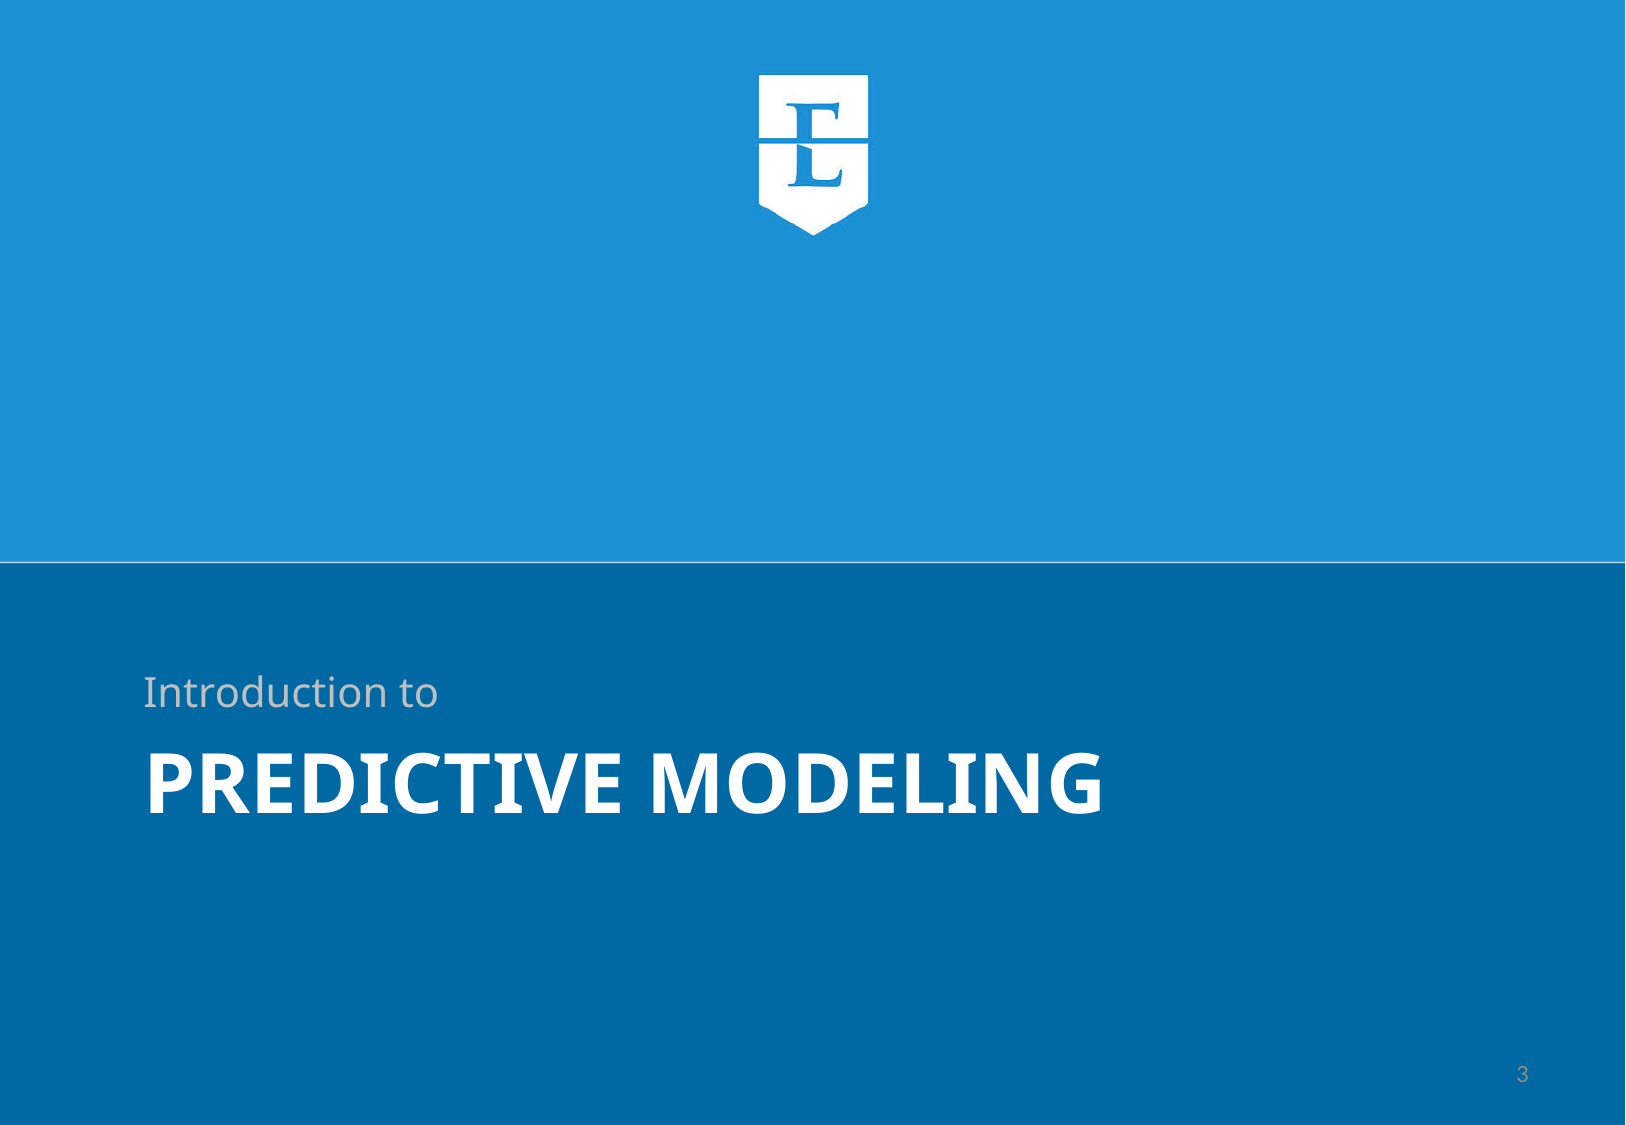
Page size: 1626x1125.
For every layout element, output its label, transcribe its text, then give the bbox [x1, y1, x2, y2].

title Predictive modeling [128, 723, 1510, 947]
picture [706, 44, 919, 256]
list Introduction to [128, 476, 1510, 723]
slide_number 3 [1164, 1042, 1544, 1103]
